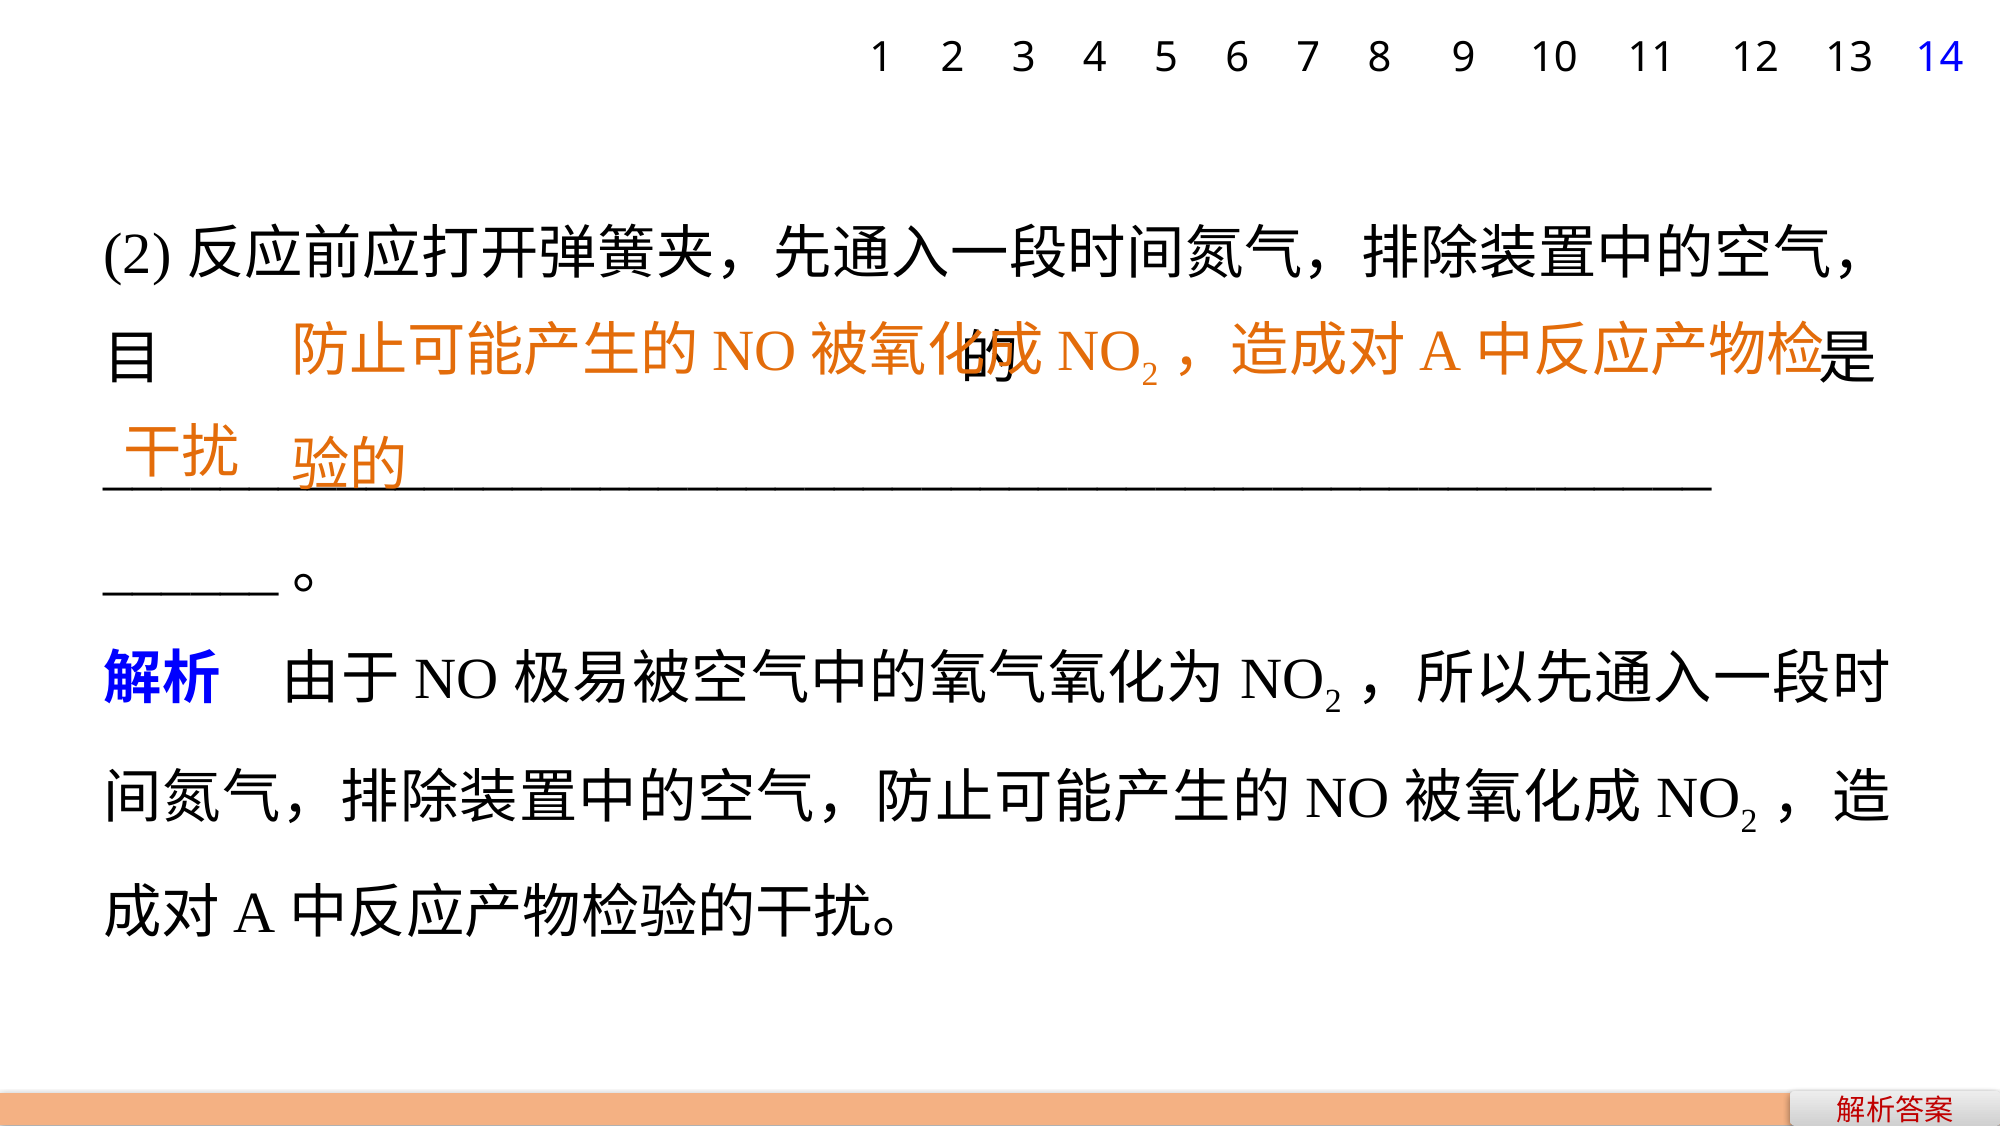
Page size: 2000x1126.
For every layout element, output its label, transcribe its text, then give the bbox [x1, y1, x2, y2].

text_box 8 [1352, 7, 1412, 102]
text_box 9 [1423, 7, 1496, 102]
text_box 7 [1281, 7, 1341, 102]
text_box 解析答案 [1788, 1089, 2000, 1126]
text_box 11 [1610, 7, 1696, 102]
text_box 3 [996, 7, 1056, 102]
text_box [0, 1092, 1787, 1126]
text_box 6 [1210, 7, 1270, 102]
text_box 2 [925, 7, 985, 102]
text_box 12 [1707, 7, 1800, 102]
text_box (2)反应前应打开弹簧夹，先通入一段时间氮气，排除装置中的空气，目的是_______________________________________________________ ______。 解析 由于NO极易被空气中的氧气氧化为NO2，所以先通入一段时间氮气，排除装置中的空气，防止可能产生的NO被氧化成NO2，造成对A中反应产物检验的干扰。 [88, 172, 1906, 952]
text_box 13 [1811, 7, 1894, 102]
text_box 4 [1067, 7, 1127, 102]
text_box 14 [1905, 7, 1984, 102]
text_box 干扰 [108, 371, 255, 492]
text_box 1 [854, 7, 914, 102]
text_box 防止可能产生的NO被氧化成NO2，造成对A中反应产物检验的 [276, 265, 1890, 505]
text_box 10 [1507, 7, 1599, 102]
text_box 5 [1139, 7, 1199, 102]
